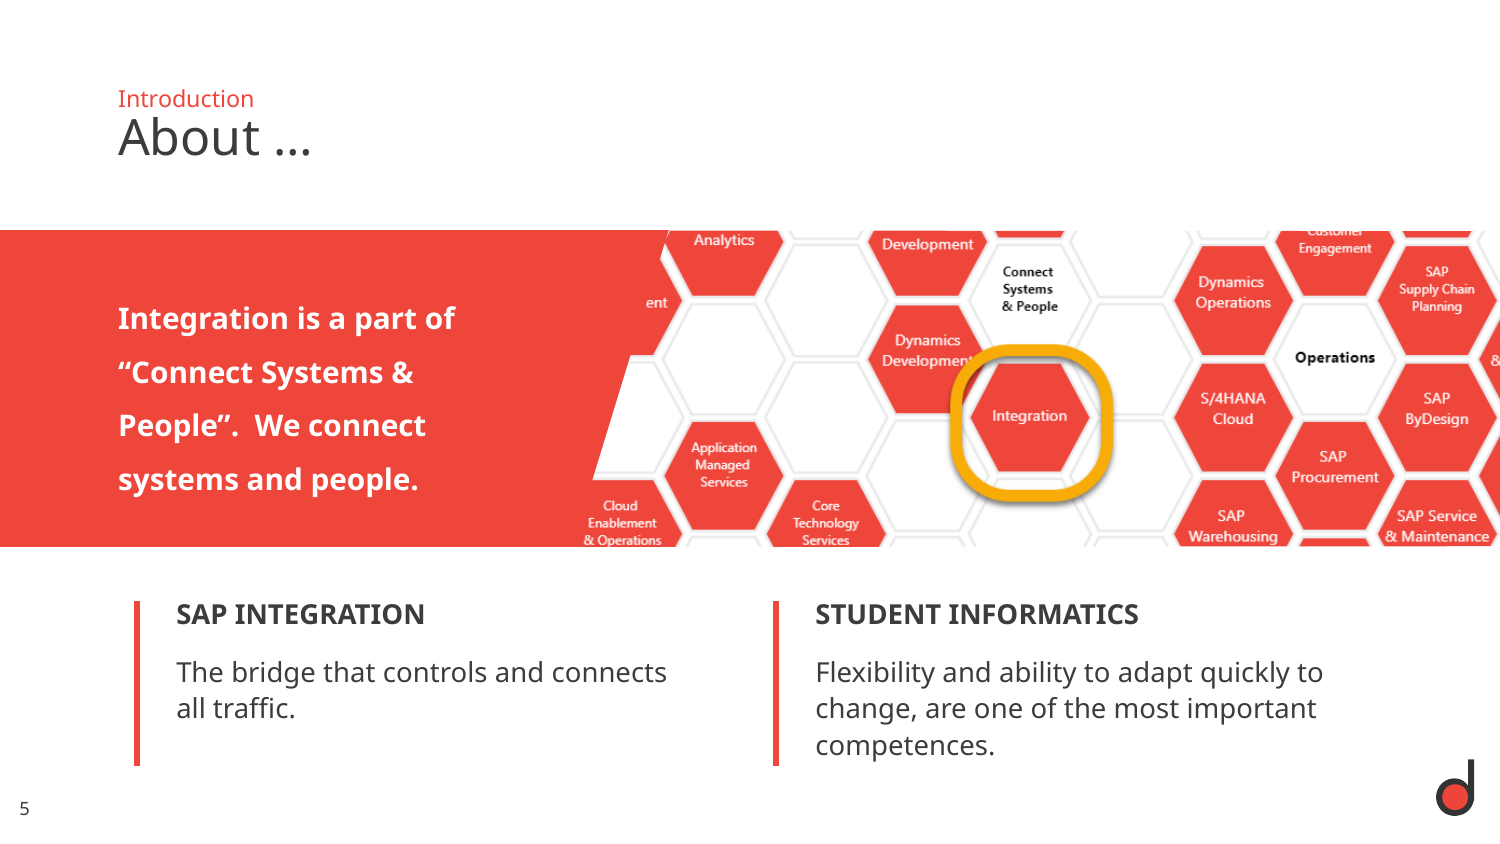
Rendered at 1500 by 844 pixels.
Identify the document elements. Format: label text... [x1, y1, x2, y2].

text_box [775, 588, 1341, 781]
text_box SAP INTEGRATION The bridge that controls and connects all traffic. [165, 588, 702, 781]
picture [1410, 742, 1500, 833]
picture [571, 230, 1500, 548]
slide_number 5 [4, 787, 342, 833]
list Integration is a part of “Connect Systems & People”. We connect systems and people. [103, 274, 514, 505]
title Introduction About … [103, 44, 1252, 208]
